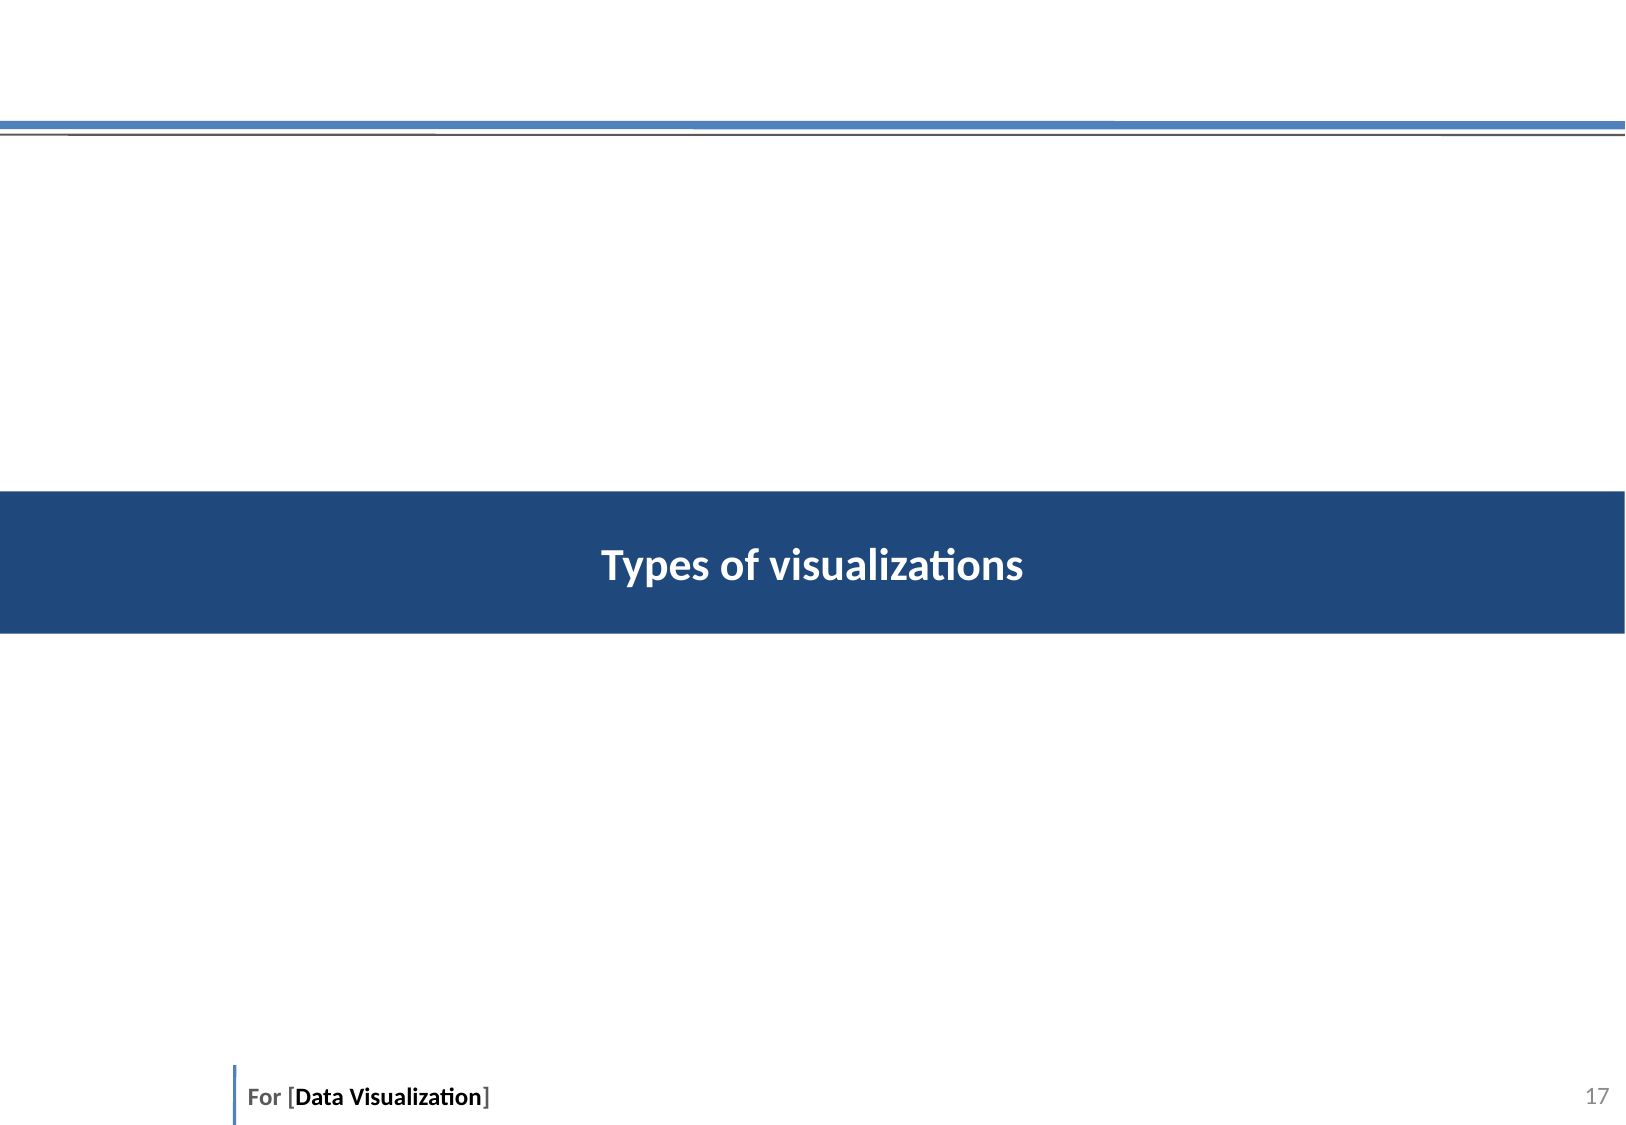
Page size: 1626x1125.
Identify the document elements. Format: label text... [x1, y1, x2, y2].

list Types of visualizations [0, 491, 1625, 634]
slide_number 16 [1543, 1065, 1625, 1125]
